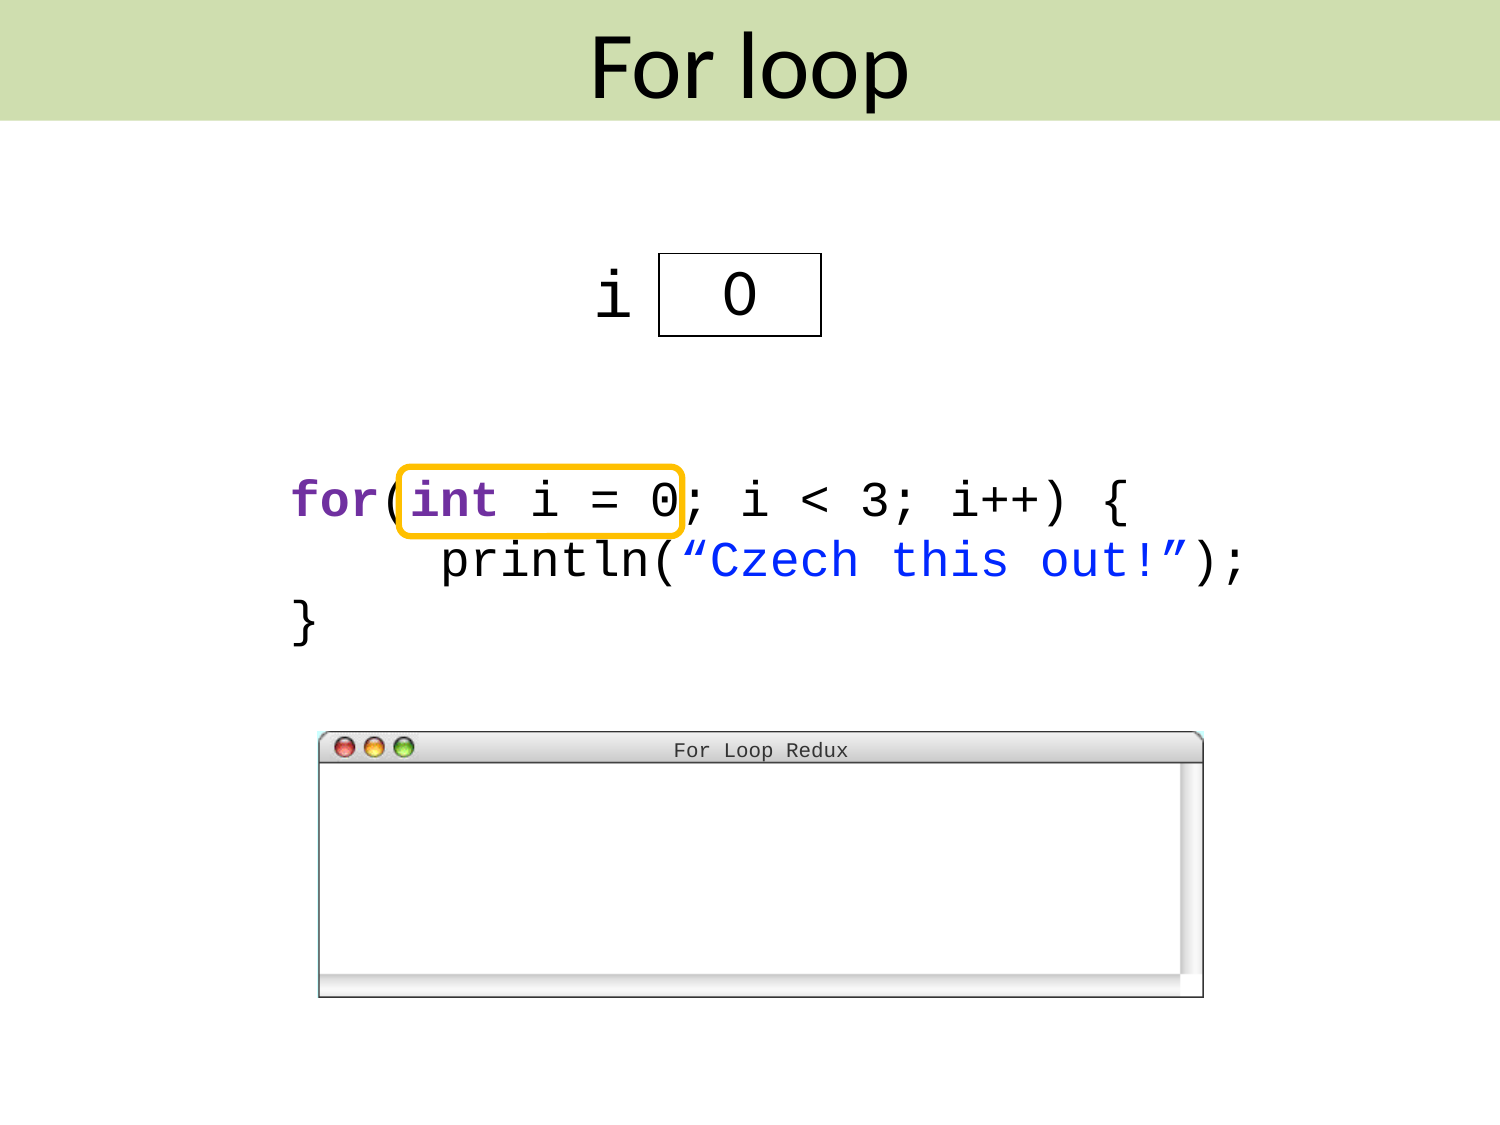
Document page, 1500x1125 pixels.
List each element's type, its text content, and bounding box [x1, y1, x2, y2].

text_box [398, 466, 683, 537]
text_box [317, 728, 1204, 998]
text_box for(int i = 0; i < 3; i++) { println(“Czech this out!”); } [125, 398, 1265, 714]
text_box 0 [658, 253, 822, 337]
text_box i [578, 243, 649, 338]
text_box For loop [0, 0, 1500, 121]
